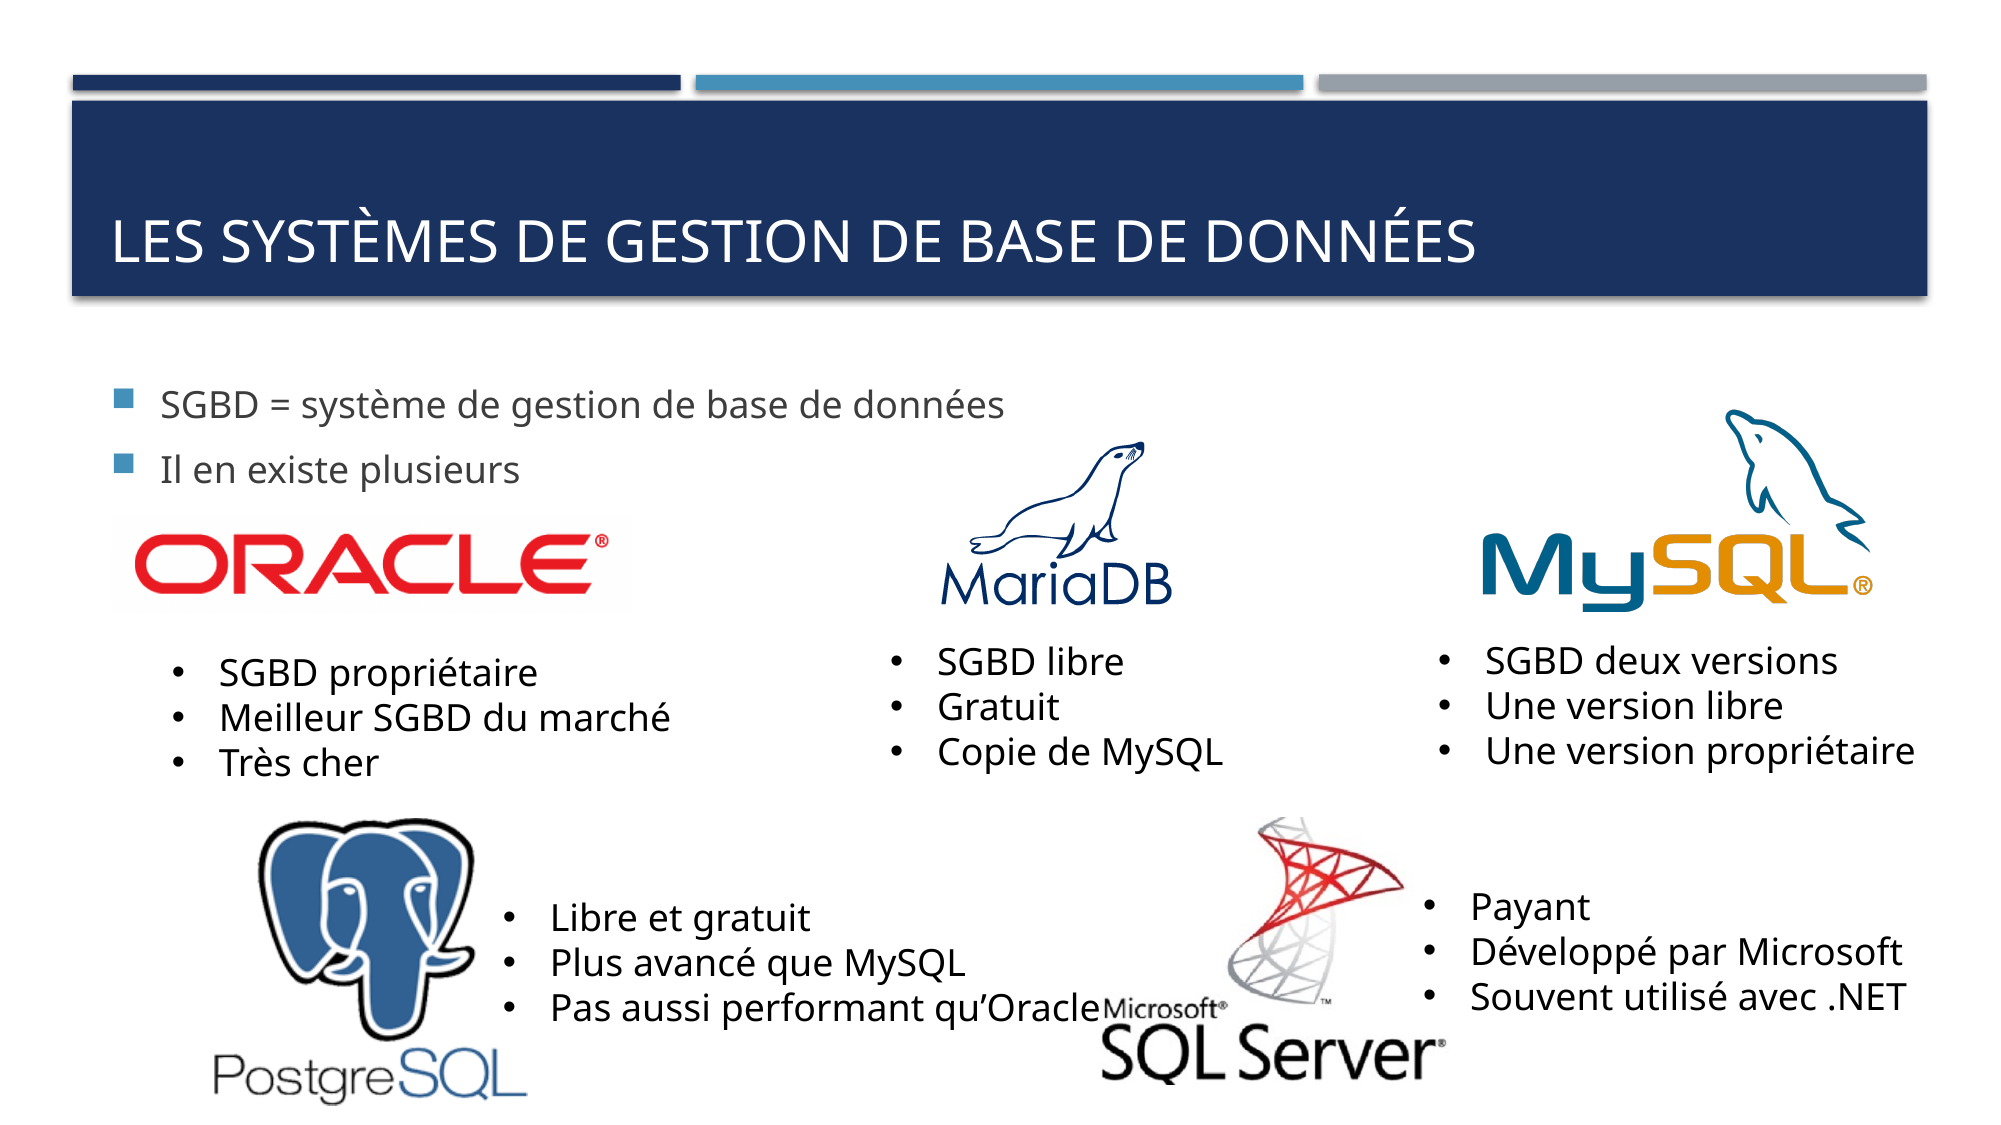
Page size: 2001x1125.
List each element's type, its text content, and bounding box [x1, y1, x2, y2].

text_box Payant Développé par Microsoft Souvent utilisé avec .NET [1453, 875, 1922, 1025]
title LES Systèmes de Gestion de Base de Données [799, 115, 1905, 282]
picture [214, 817, 528, 1107]
picture [1481, 409, 1873, 612]
text_box SGBD libre Gratuit Copie de MySQL [875, 630, 1239, 781]
text_box [95, 514, 799, 699]
text_box SGBD propriétaire Meilleur SGBD du marché Très cher [157, 641, 687, 792]
text_box [95, 0, 799, 357]
text_box SGBD deux versions Une version libre Une version propriétaire [1423, 629, 1932, 780]
picture [935, 416, 1179, 660]
list SGBD = système de gestion de base de données Il en existe plusieurs [95, 357, 1905, 514]
text_box Libre et gratuit Plus avancé que MySQL Pas aussi performant qu’Oracle [534, 886, 1093, 1036]
picture [1098, 817, 1449, 1085]
picture [110, 514, 632, 614]
